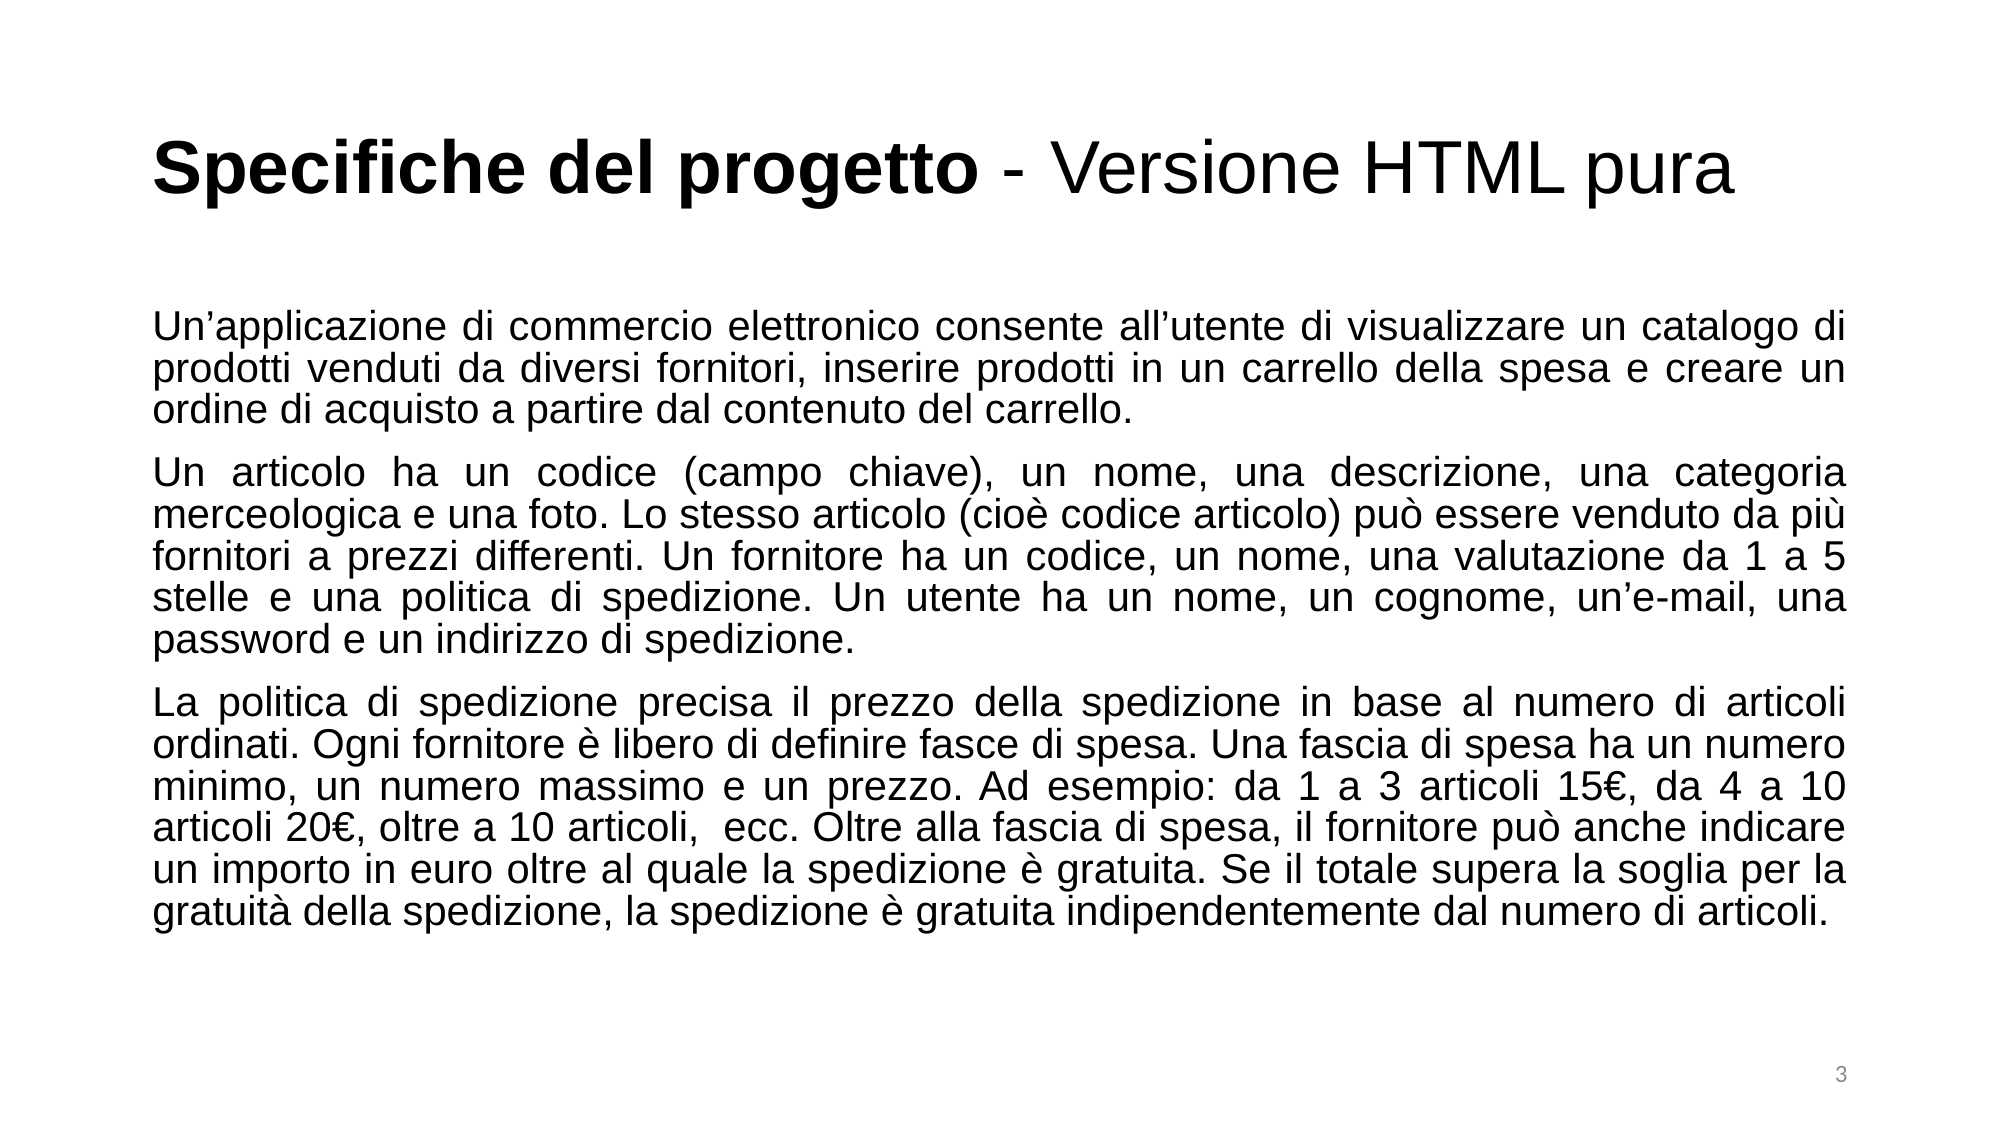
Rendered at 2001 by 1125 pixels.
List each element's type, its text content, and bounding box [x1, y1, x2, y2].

text_box Specifiche del progetto - Versione HTML pura [137, 59, 1863, 278]
text_box 3 [1412, 1042, 1863, 1103]
text_box Un’applicazione di commercio elettronico consente all’utente di visualizzare un catalogo di prodotti venduti da diversi fornitori, inserire prodotti in un carrello della spesa e creare un ordine di acquisto a partire dal contenuto del carrello. Un articolo ha un codice (campo chiave), un nome, una descrizione, una categoria merceologica e una foto. Lo stesso articolo (cioè codice articolo) può essere venduto da più fornitori a prezzi differenti. Un fornitore ha un codice, un nome, una valutazione da 1 a 5 stelle e una politica di spedizione. Un utente ha un nome, un cognome, un’e-mail, una password e un indirizzo di spedizione. La politica di spedizione precisa il prezzo della spedizione in base al numero di articoli ordinati. Ogni fornitore è libero di definire fasce di spesa. Una fascia di spesa ha un numero minimo, un numero massimo e un prezzo. Ad esempio: da 1 a 3 articoli 15€, da 4 a 10 articoli 20€, oltre a 10 articoli, ecc. Oltre alla fascia di spesa, il fornitore può anche indicare un importo in euro oltre al quale la spedizione è gratuita. Se il totale supera la soglia per la gratuità della spedizione, la spedizione è gratuita indipendentemente dal numero di articoli. [137, 299, 1863, 1065]
